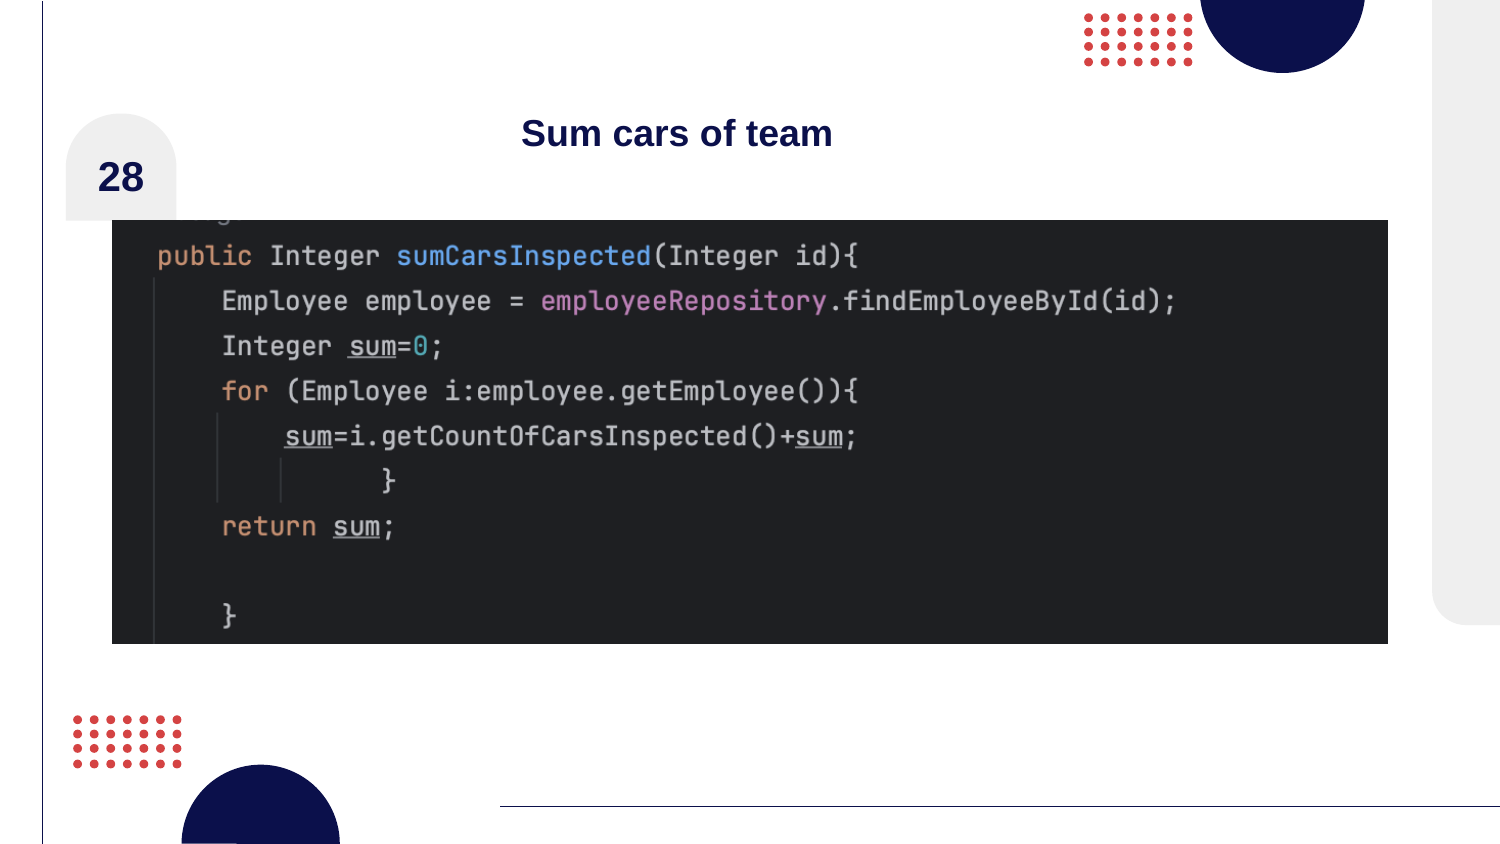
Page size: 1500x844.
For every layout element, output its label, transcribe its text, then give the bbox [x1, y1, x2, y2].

picture [112, 220, 1388, 644]
text_box 28 [65, 113, 177, 221]
text_box Sum cars of team [213, 101, 1141, 161]
